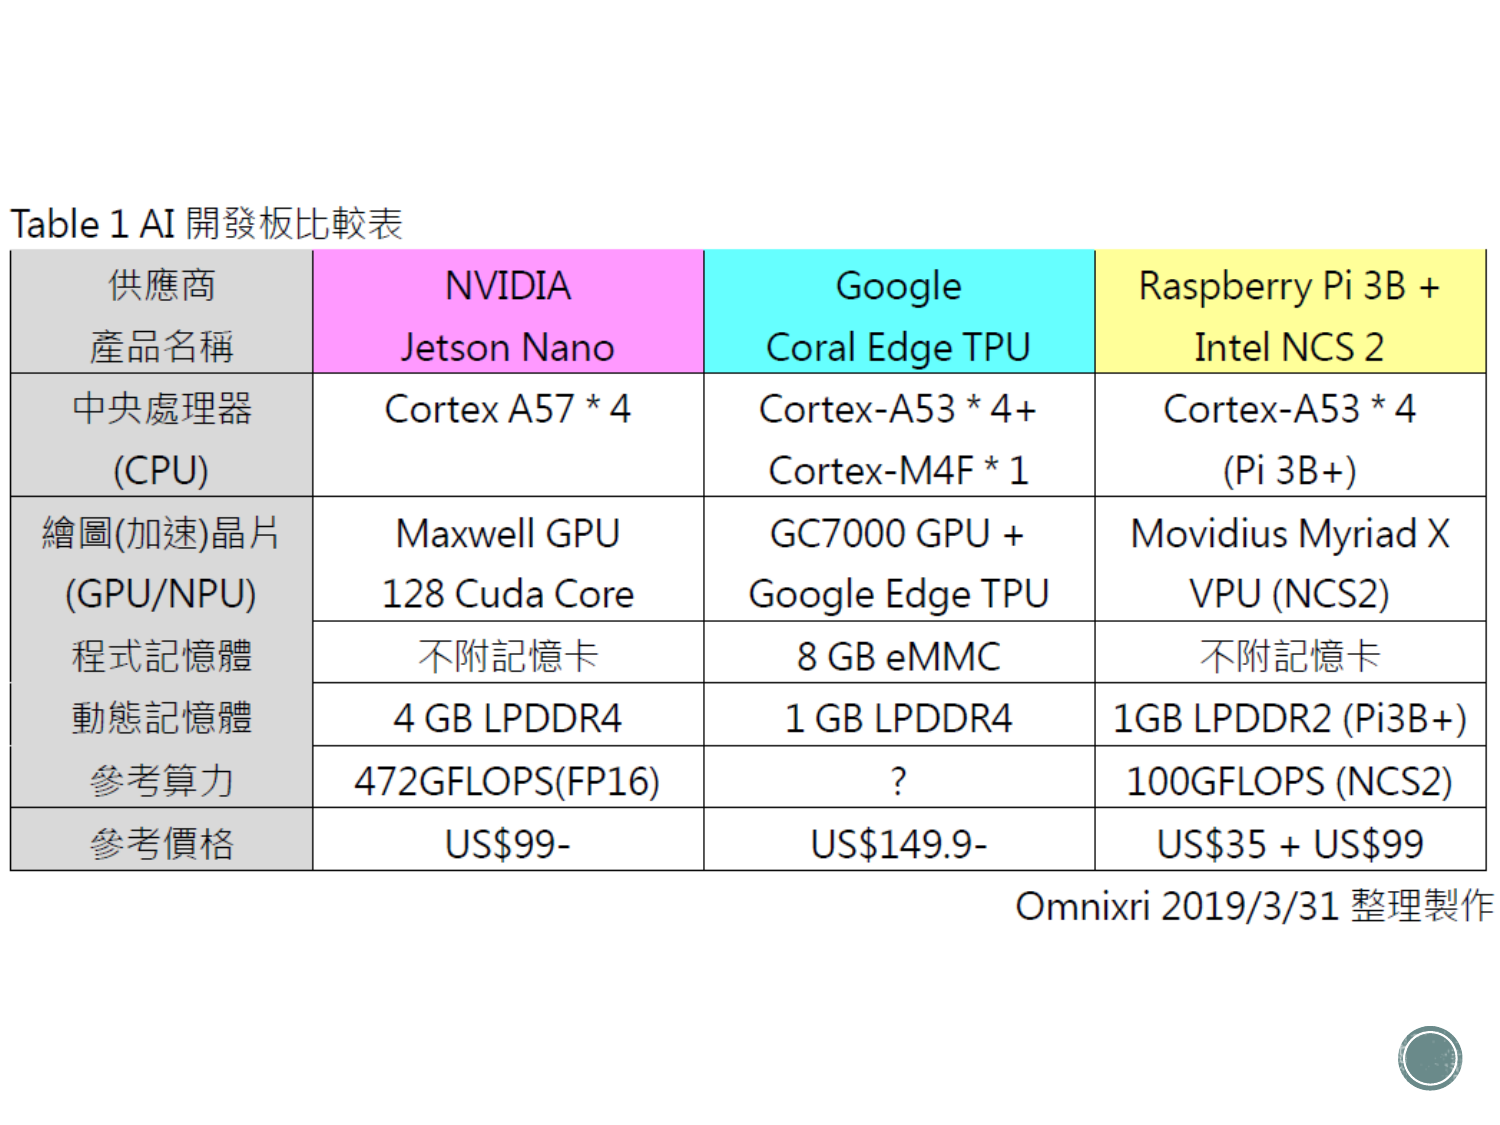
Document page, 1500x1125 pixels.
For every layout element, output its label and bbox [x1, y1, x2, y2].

picture [0, 192, 1499, 932]
